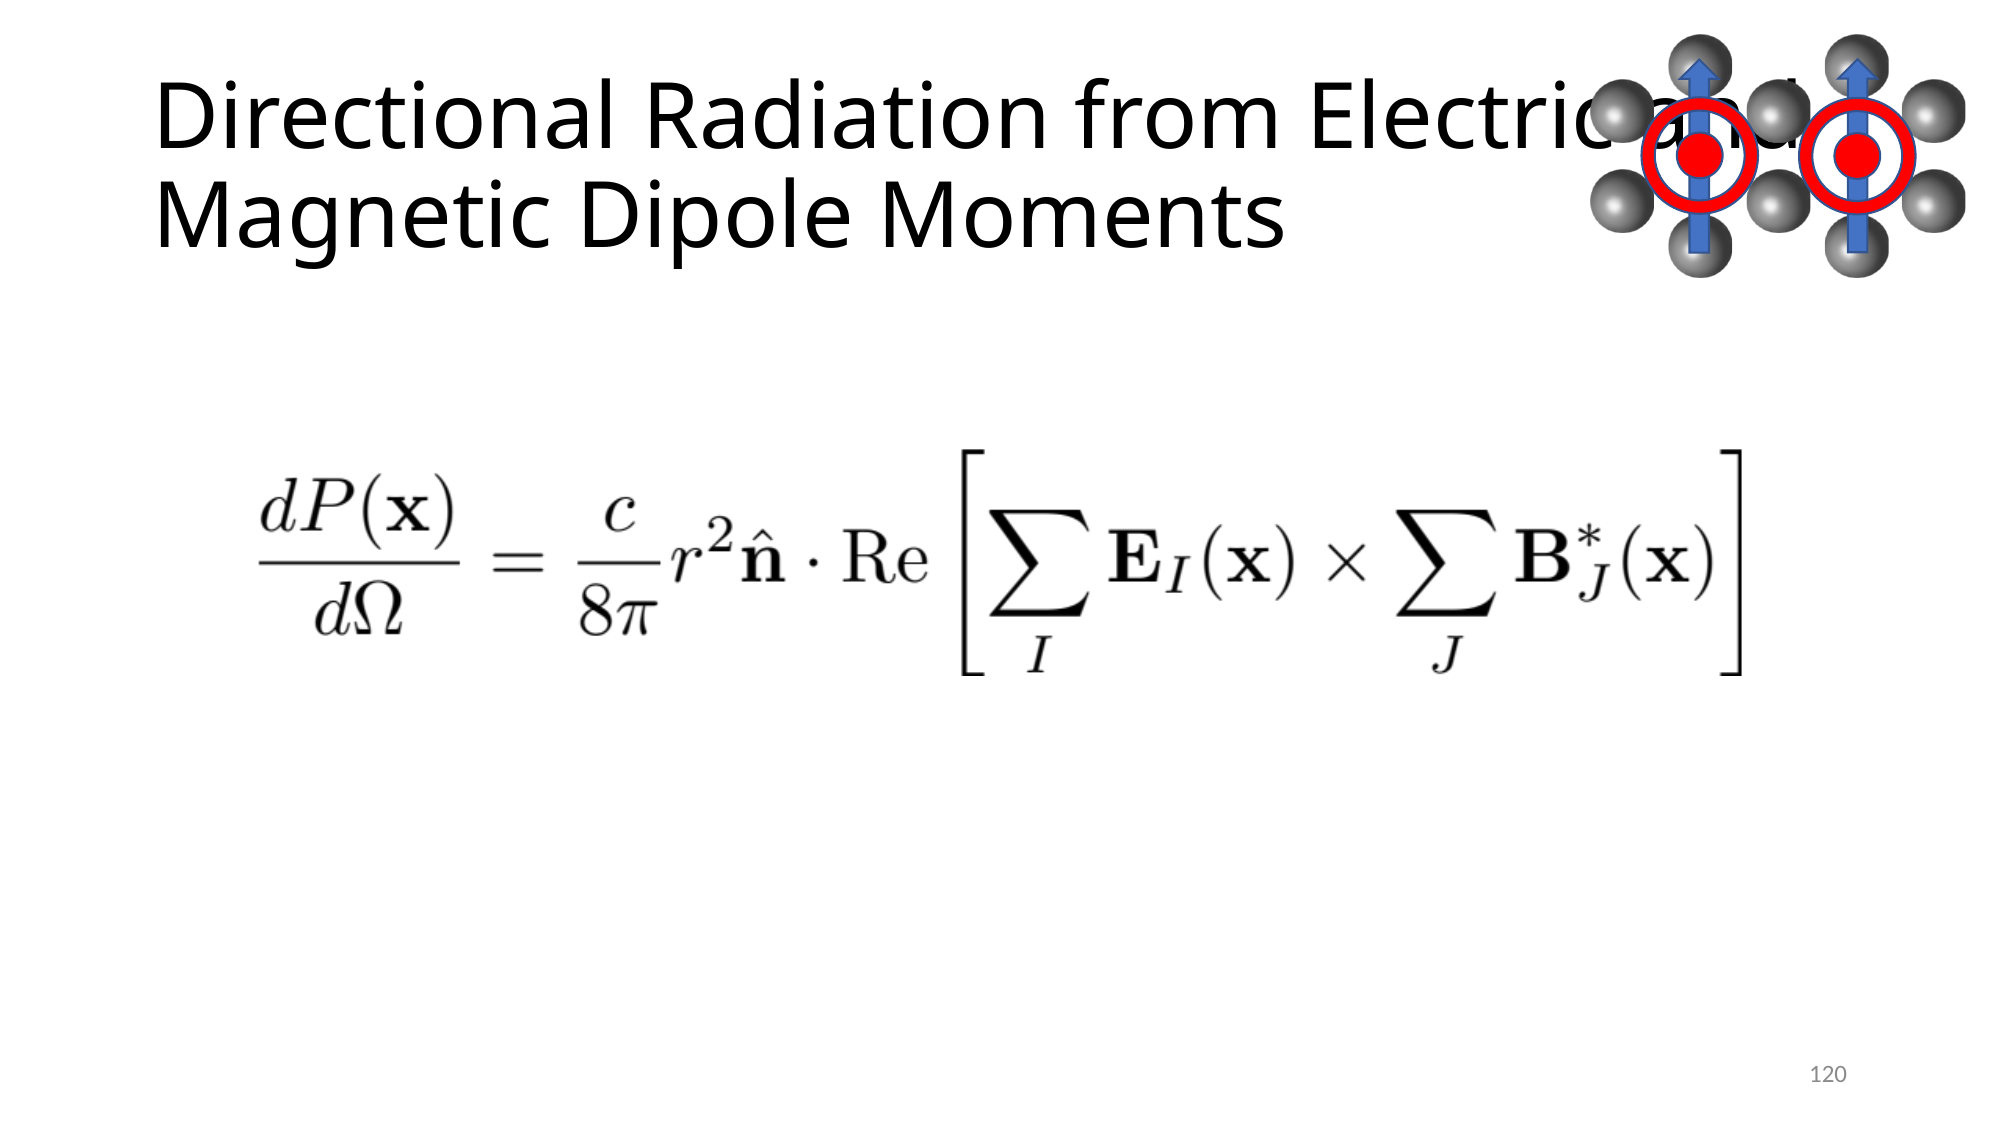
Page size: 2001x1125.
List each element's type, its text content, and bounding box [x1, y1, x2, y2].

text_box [1590, 34, 1966, 278]
slide_number 119 [1412, 1042, 1863, 1103]
title Directional Radiation from Electric and Magnetic Dipole Moments [137, 59, 1590, 278]
picture [258, 448, 1742, 676]
